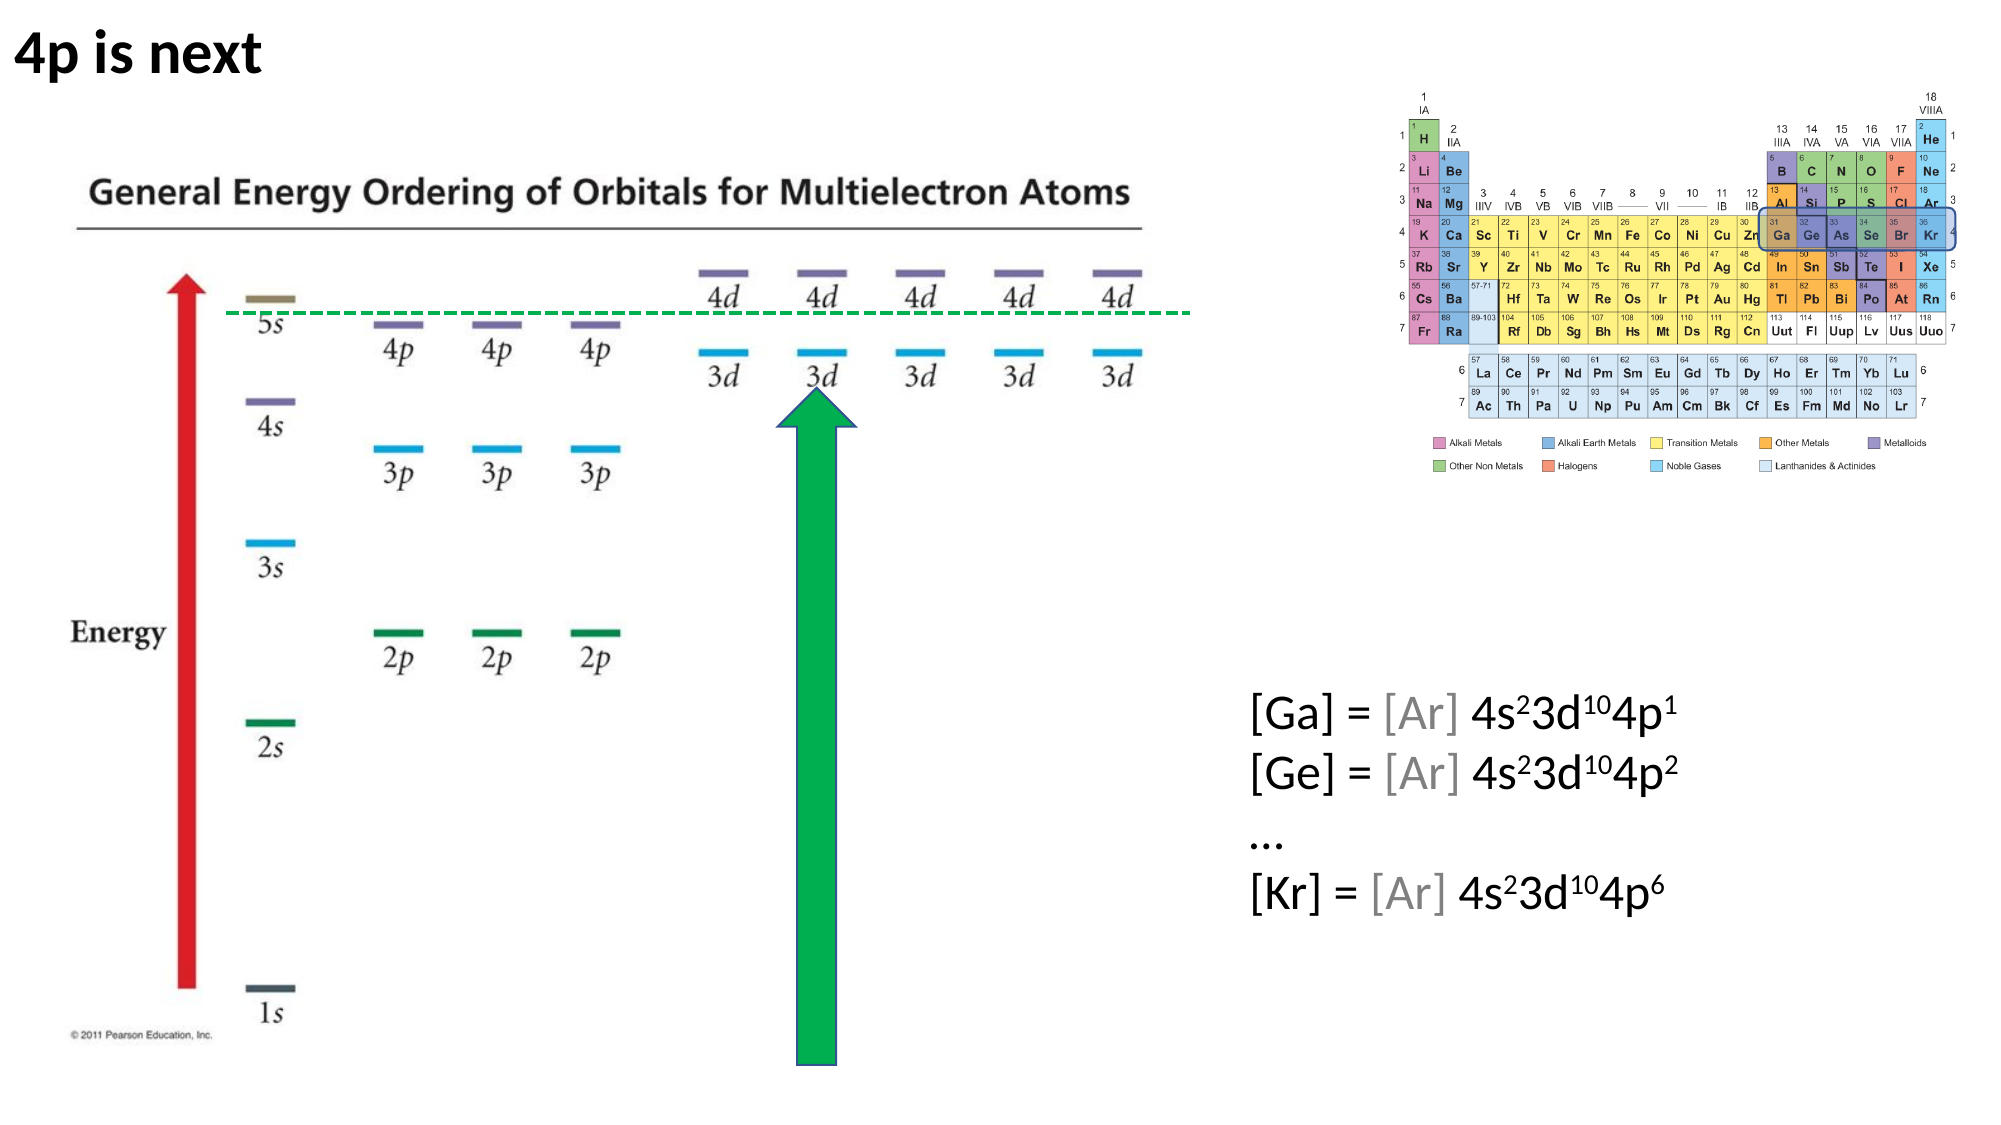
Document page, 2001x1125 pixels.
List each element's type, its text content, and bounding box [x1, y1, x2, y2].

picture [1399, 90, 1956, 472]
text_box 4p is next [0, 3, 1897, 94]
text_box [0, 154, 1213, 1066]
text_box [Ga] = [Ar] 4s23d104p1 [Ge] = [Ar] 4s23d104p2 … [Kr] = [Ar] 4s23d104p6 [1234, 672, 2000, 928]
